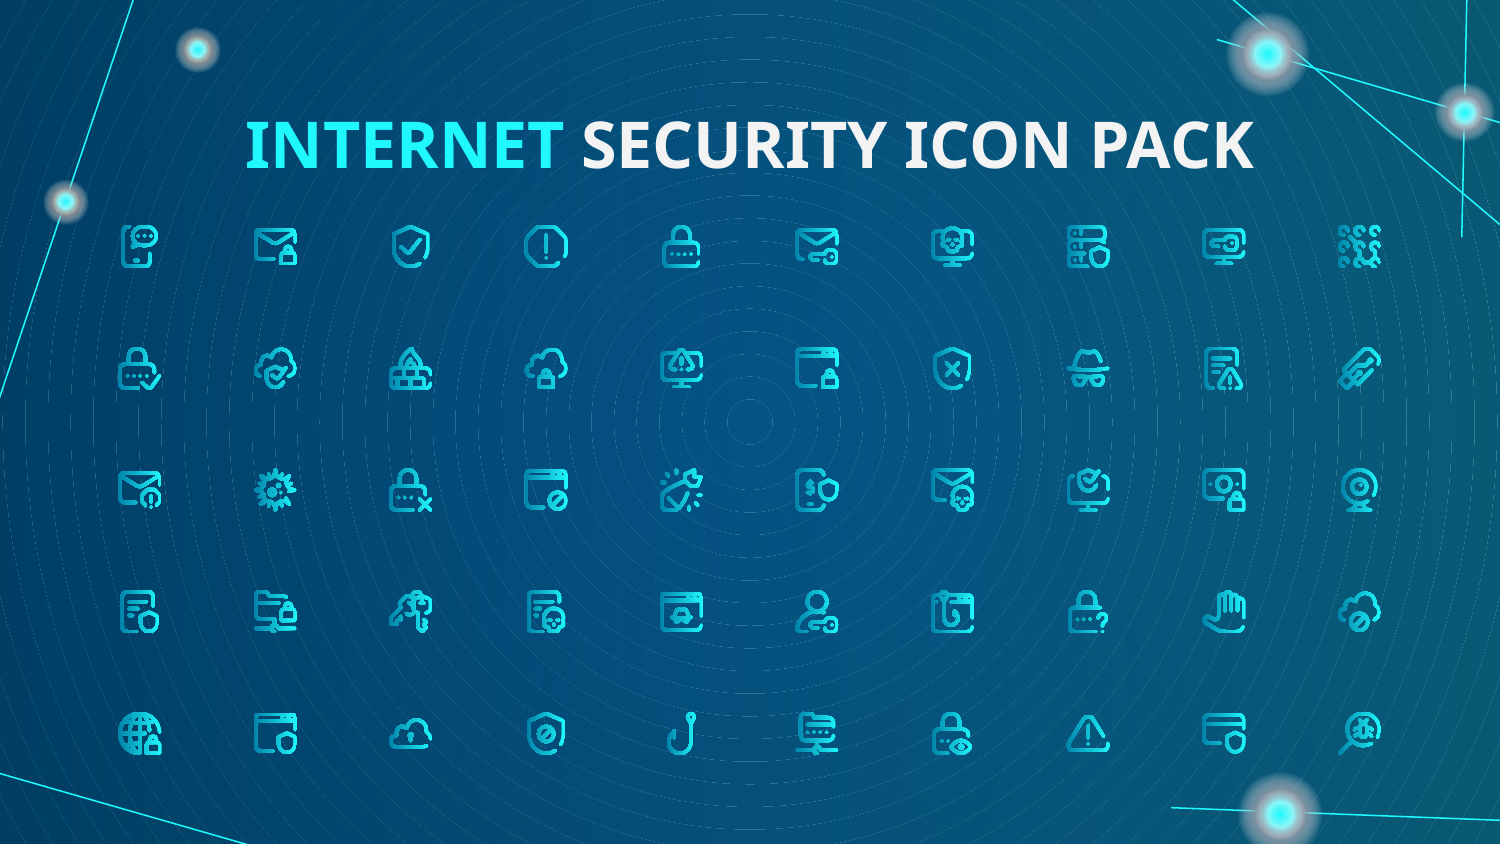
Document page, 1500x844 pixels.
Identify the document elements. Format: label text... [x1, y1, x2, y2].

text_box [1341, 468, 1378, 512]
text_box [121, 224, 152, 269]
text_box [1353, 224, 1366, 237]
text_box [932, 711, 971, 756]
text_box [662, 224, 701, 269]
text_box [1337, 591, 1382, 622]
text_box [1349, 611, 1370, 632]
text_box [1337, 256, 1350, 269]
text_box [666, 711, 697, 756]
text_box [253, 227, 298, 261]
text_box [542, 606, 566, 634]
text_box [930, 226, 975, 267]
text_box [264, 364, 288, 390]
text_box [1077, 468, 1101, 493]
text_box [1217, 367, 1244, 391]
text_box [391, 225, 430, 269]
text_box [1096, 612, 1109, 628]
text_box [547, 490, 568, 511]
text_box [276, 731, 298, 755]
text_box [1202, 468, 1246, 501]
text_box [1089, 245, 1110, 269]
text_box [1225, 730, 1246, 754]
text_box [279, 244, 298, 266]
text_box [118, 471, 162, 505]
text_box [526, 589, 562, 634]
text_box [795, 468, 826, 512]
text_box [1348, 235, 1382, 269]
text_box [1337, 346, 1382, 391]
text_box [795, 589, 829, 634]
text_box [818, 478, 839, 502]
text_box [1202, 589, 1246, 634]
text_box [808, 616, 839, 634]
text_box [388, 589, 433, 634]
text_box [388, 346, 433, 391]
text_box [253, 712, 298, 753]
text_box [1202, 713, 1246, 745]
text_box [1369, 224, 1382, 237]
text_box [930, 468, 975, 512]
text_box [524, 224, 568, 269]
text_box [1338, 711, 1382, 756]
text_box [1204, 346, 1239, 391]
text_box [130, 224, 159, 249]
text_box [537, 368, 556, 390]
text_box [140, 487, 162, 508]
text_box [1337, 224, 1350, 237]
text_box [253, 347, 298, 378]
text_box [1071, 374, 1105, 388]
text_box [795, 347, 839, 388]
text_box [795, 711, 839, 756]
text_box [659, 468, 704, 512]
text_box [120, 589, 155, 634]
text_box [1066, 474, 1110, 512]
text_box [659, 348, 704, 389]
text_box [388, 468, 427, 512]
text_box [1066, 714, 1110, 753]
text_box [118, 711, 162, 756]
text_box [1067, 589, 1103, 634]
text_box [1066, 349, 1110, 372]
text_box [1227, 490, 1246, 512]
text_box [118, 346, 157, 391]
text_box [930, 589, 975, 634]
text_box [524, 469, 568, 510]
text_box [795, 227, 839, 261]
text_box [821, 368, 839, 390]
text_box [659, 591, 704, 632]
title INTERNET SECURITY ICON PACK [118, 88, 1382, 193]
text_box [388, 718, 433, 749]
text_box [1337, 240, 1350, 253]
text_box [524, 347, 568, 379]
text_box [253, 468, 298, 512]
text_box [253, 589, 298, 634]
text_box [418, 497, 432, 512]
text_box [1066, 224, 1107, 269]
text_box [933, 346, 972, 391]
text_box [527, 711, 566, 756]
text_box [138, 610, 160, 634]
text_box [140, 374, 162, 391]
text_box [808, 248, 839, 266]
text_box [1202, 228, 1246, 266]
text_box [949, 738, 973, 756]
